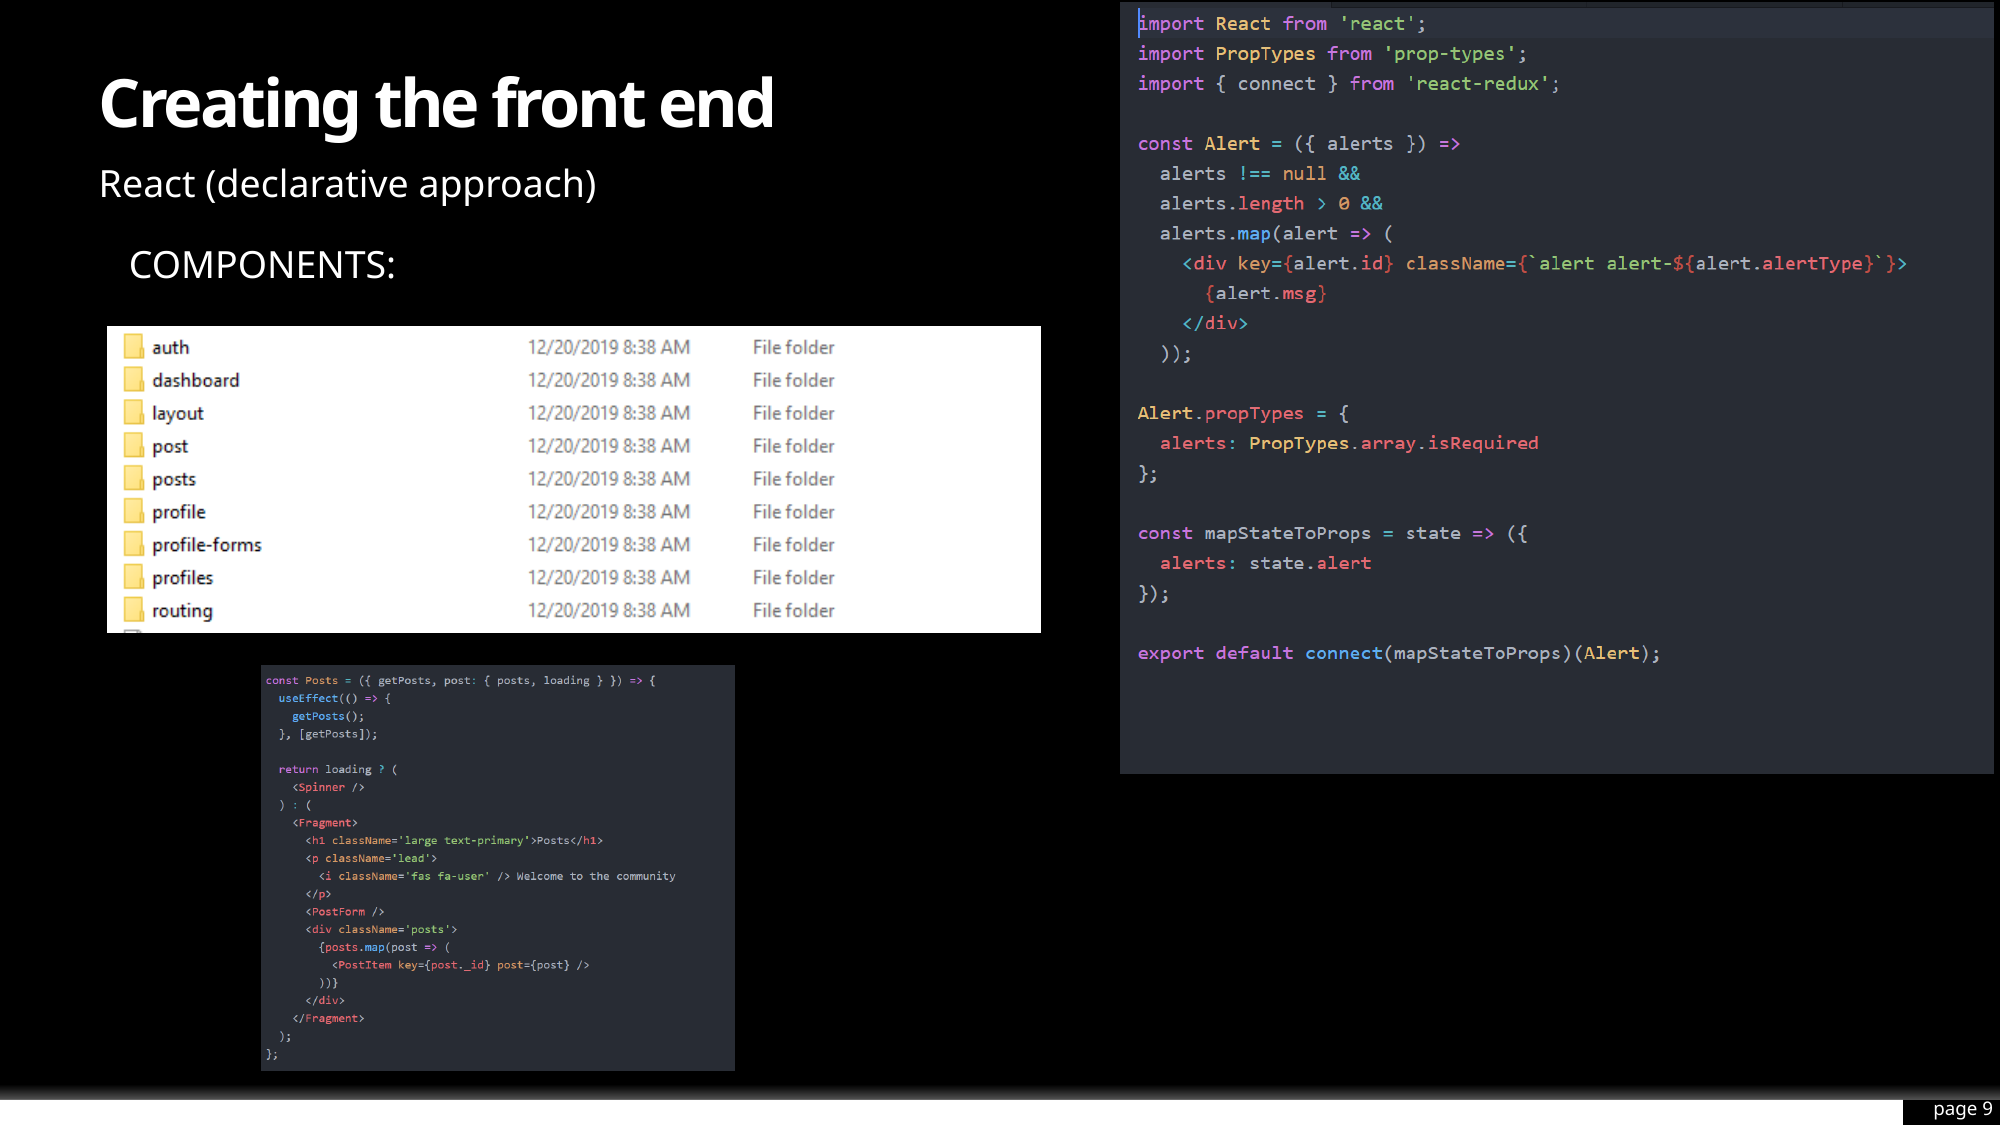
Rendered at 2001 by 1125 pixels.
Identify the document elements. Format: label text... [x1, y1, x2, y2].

slide_number page 9 [1903, 1096, 1994, 1123]
picture [107, 326, 1041, 633]
title Creating the front end [98, 70, 1120, 142]
list React (declarative approach) [98, 165, 1120, 207]
picture [1120, 2, 1994, 774]
picture [261, 665, 735, 1071]
text_box COMPONENTS: [114, 233, 1096, 294]
